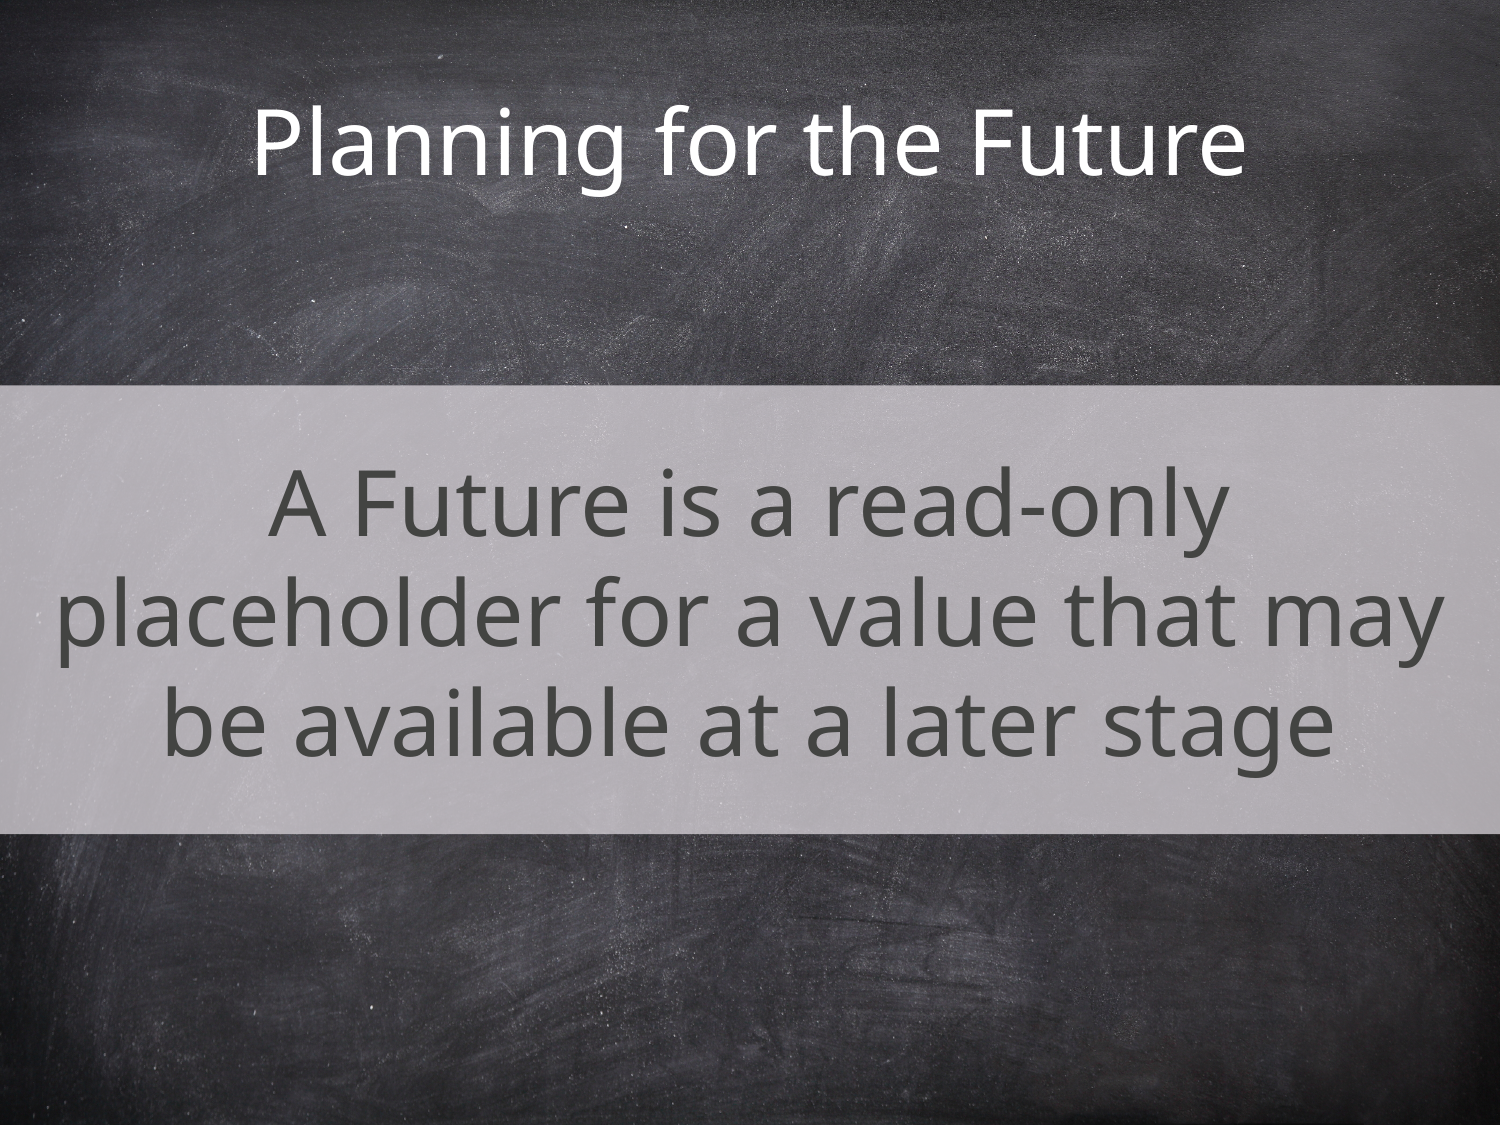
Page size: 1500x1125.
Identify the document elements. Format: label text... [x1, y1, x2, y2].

title Planning for the Future [75, 45, 1425, 233]
picture [0, 0, 1500, 385]
picture [0, 835, 1500, 1125]
list A Future is a read-only placeholder for a value that may be available at a later stage [0, 385, 1500, 835]
